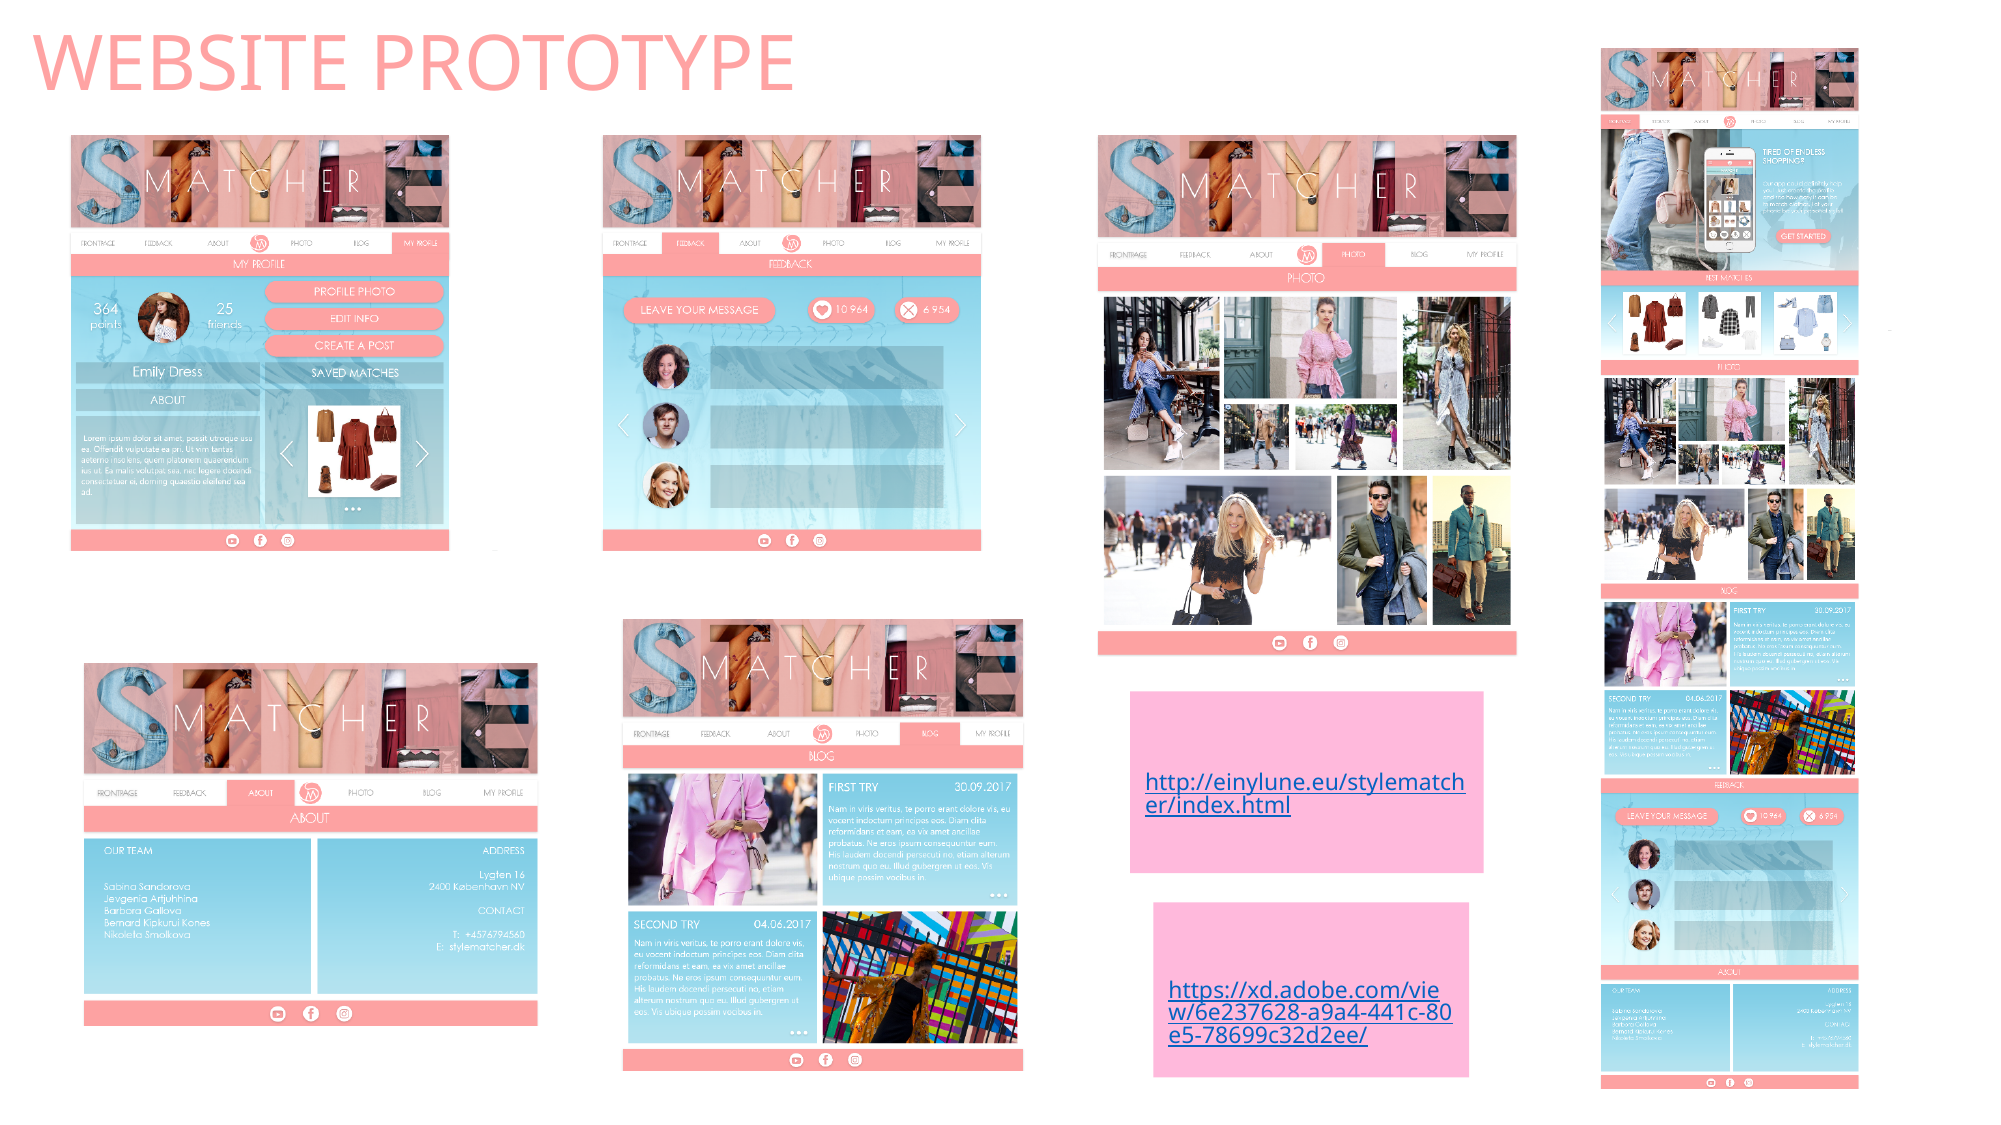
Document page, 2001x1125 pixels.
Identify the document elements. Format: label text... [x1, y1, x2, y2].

picture [0, 48, 1906, 1090]
title WEBSITE PROTOTYPE [17, 16, 1743, 115]
text_box http://einylune.eu/stylematcher/index.html [1130, 691, 1484, 874]
picture [0, 135, 519, 551]
text_box https://xd.adobe.com/view/6e237628-a9a4-441c-80e5-78699c32d2ee/ [1153, 902, 1470, 1078]
